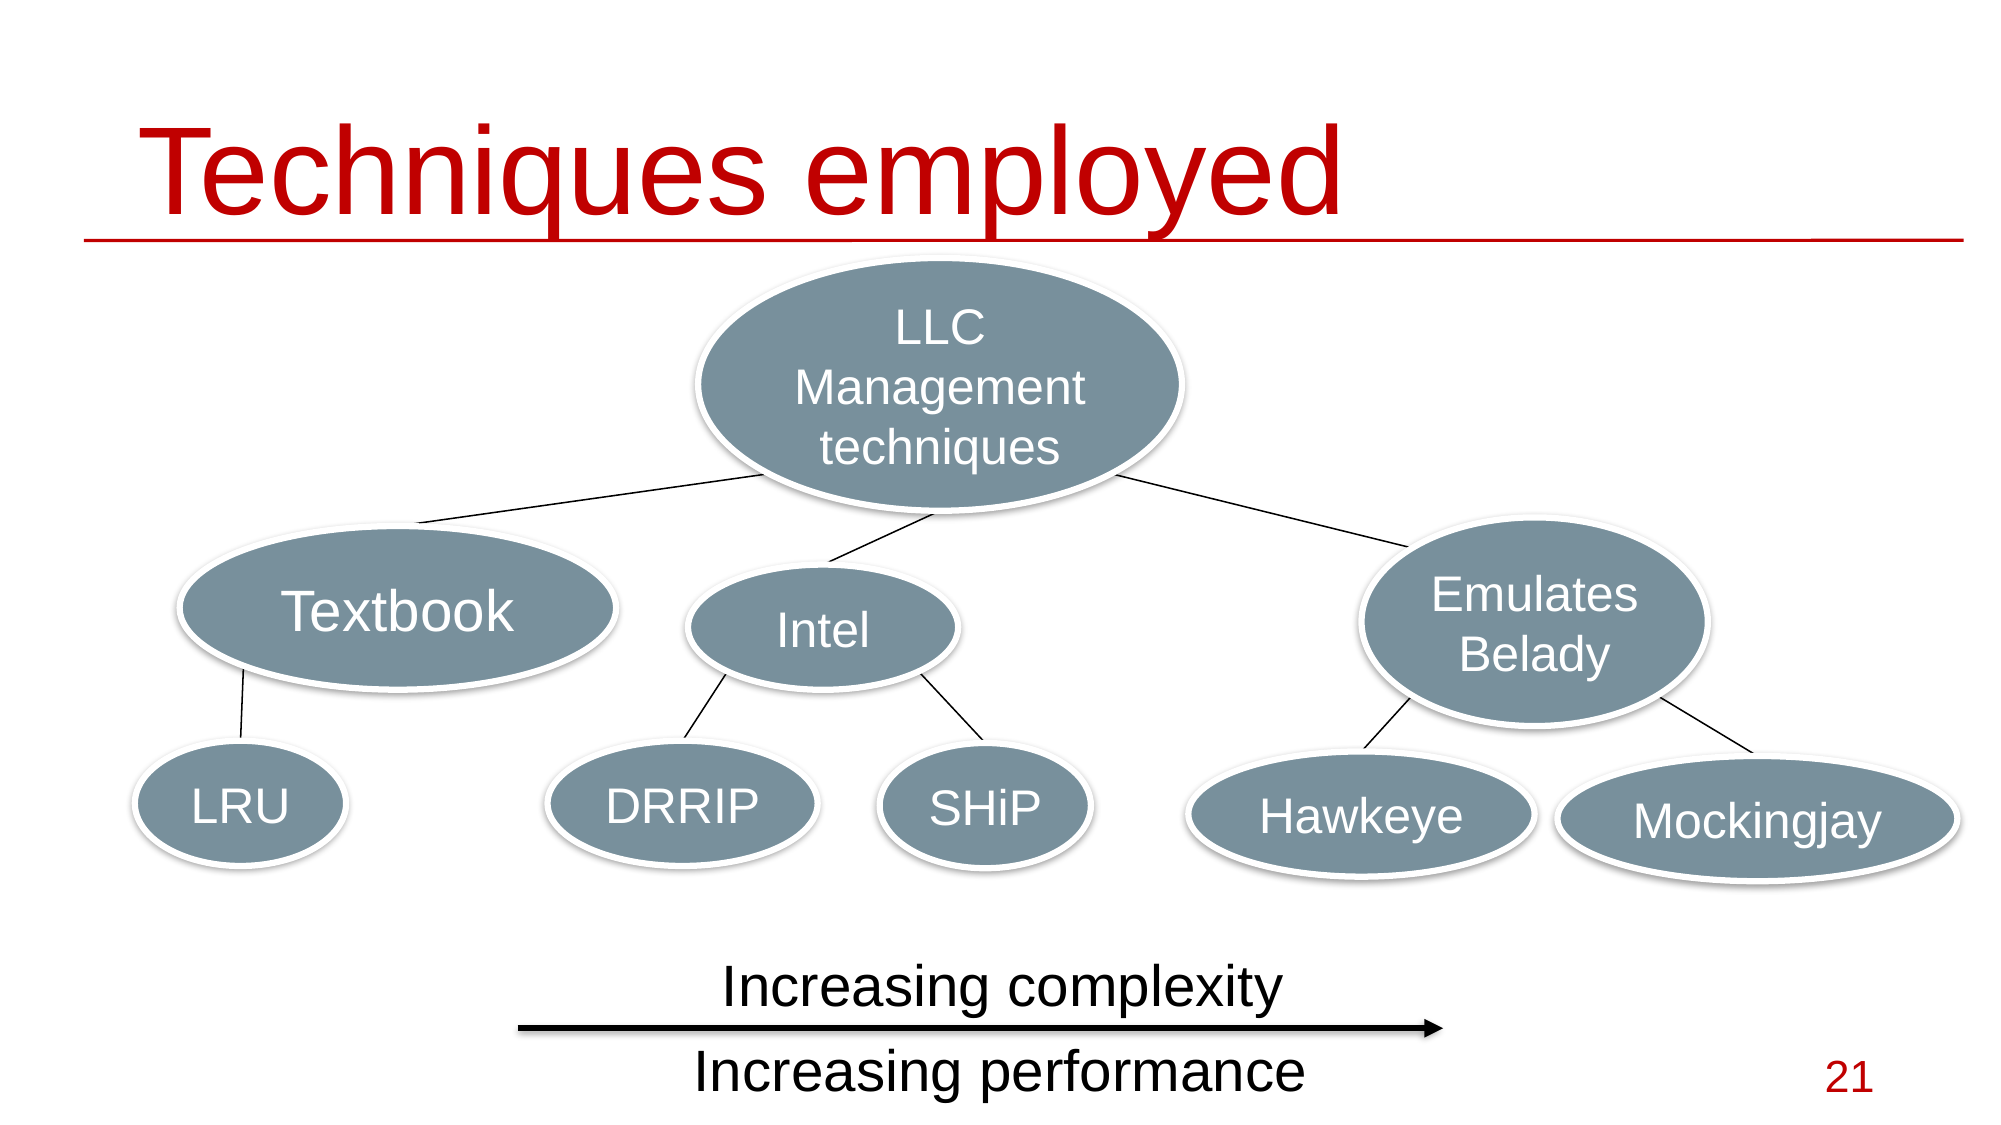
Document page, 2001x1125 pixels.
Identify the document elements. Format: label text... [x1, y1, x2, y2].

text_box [918, 671, 986, 744]
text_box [1110, 473, 1413, 549]
text_box Mockingjay [1554, 752, 1961, 885]
title Techniques employed [119, 71, 1797, 197]
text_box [397, 473, 770, 527]
text_box Emulates Belady [1358, 514, 1712, 730]
text_box Intel [684, 561, 962, 693]
text_box Increasing performance [678, 1037, 1323, 1111]
text_box LRU [131, 737, 350, 870]
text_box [822, 510, 941, 565]
text_box Hawkeye [1185, 748, 1538, 880]
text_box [682, 671, 728, 741]
text_box Increasing complexity [707, 941, 1299, 1025]
slide_number 21 [1765, 1031, 1893, 1118]
text_box LLC Management techniques [694, 254, 1186, 514]
text_box DRRIP [544, 737, 821, 870]
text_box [1656, 695, 1758, 757]
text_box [1361, 695, 1413, 752]
text_box Textbook [176, 522, 620, 693]
text_box SHiP [876, 739, 1095, 872]
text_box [240, 665, 244, 741]
